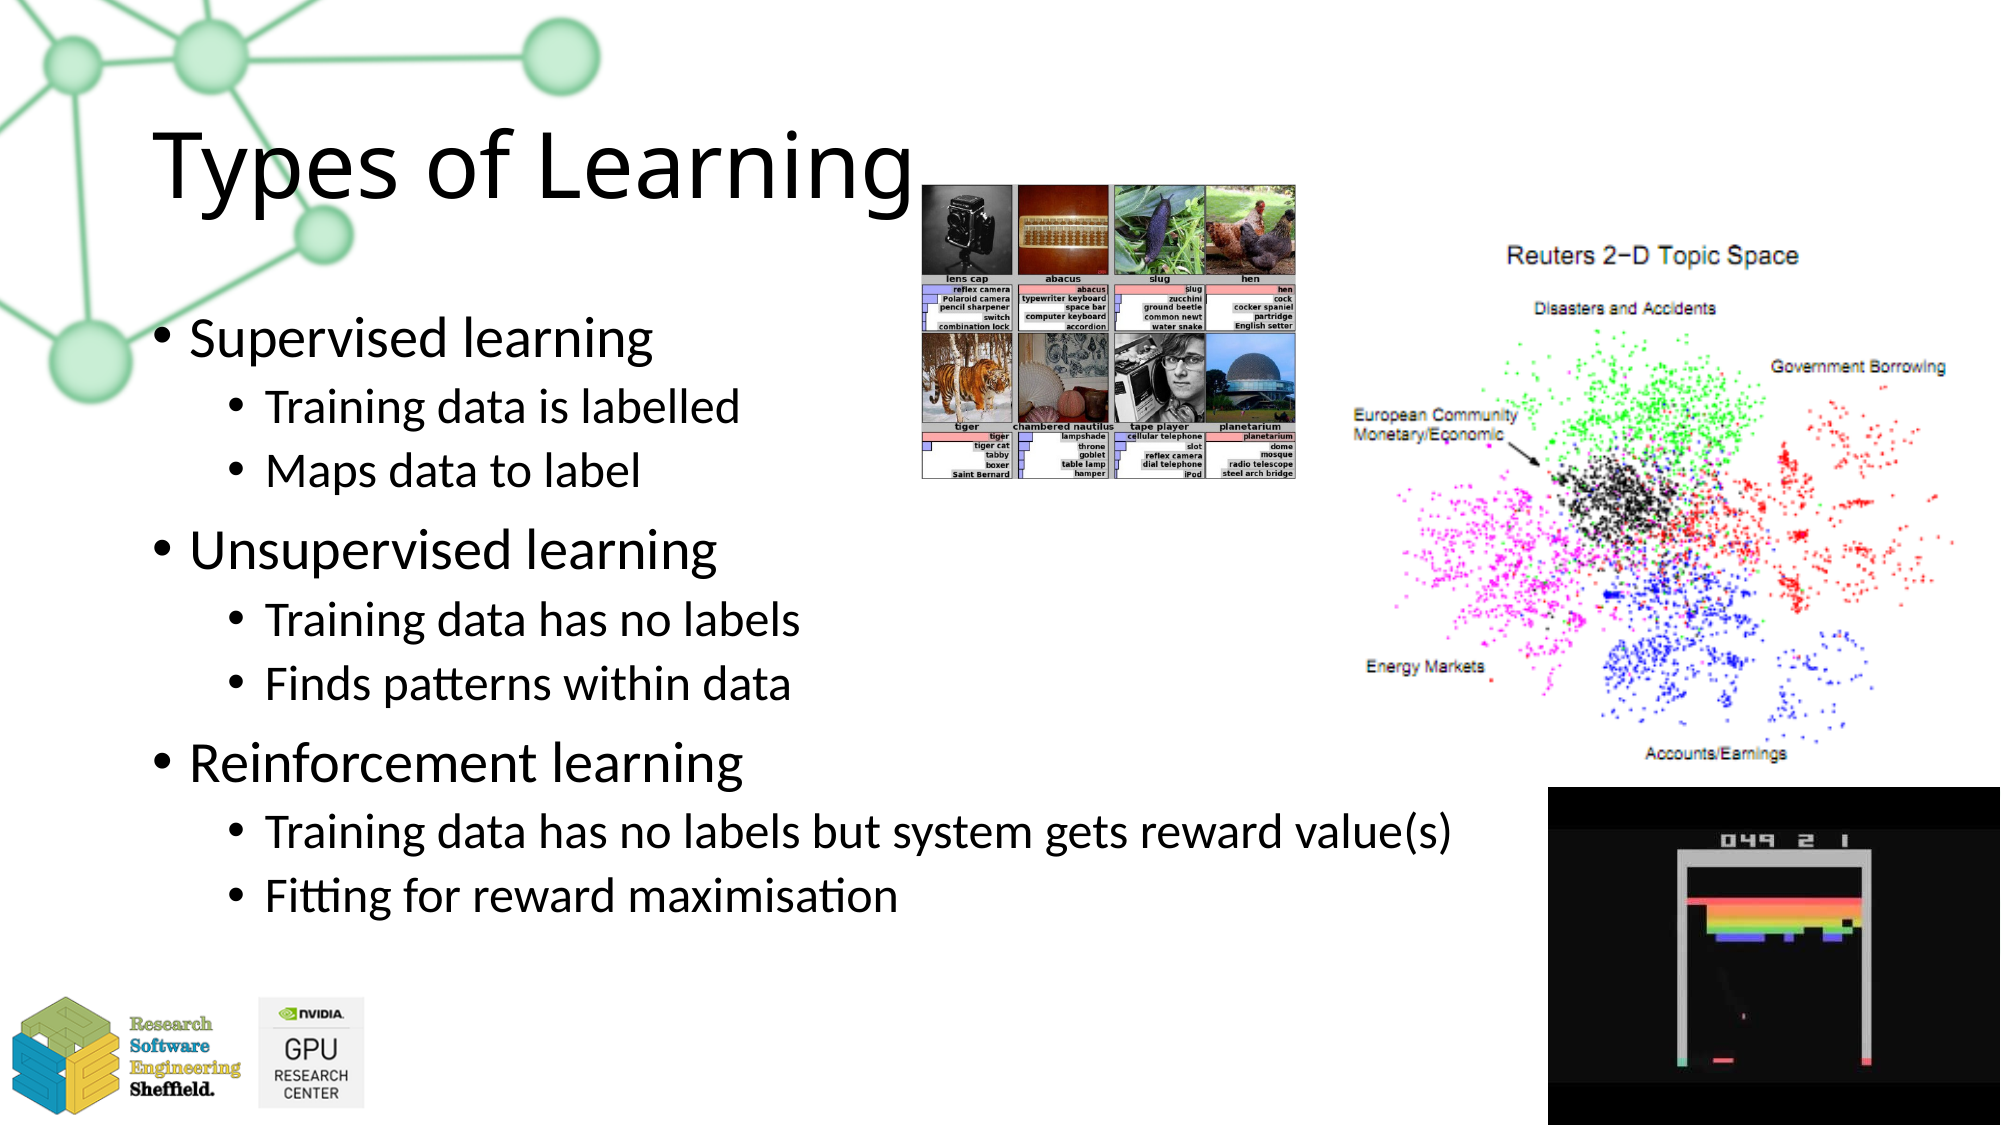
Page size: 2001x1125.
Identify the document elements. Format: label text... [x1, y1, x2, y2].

title Types of Learning [137, 59, 1863, 278]
list Supervised learning Training data is labelled Maps data to label Unsupervised learning Training data has no labels Finds patterns within data Reinforcement learning Training data has no labels but system gets reward value(s) Fitting for reward maximisation [137, 299, 1548, 1014]
picture [0, 0, 2001, 1125]
